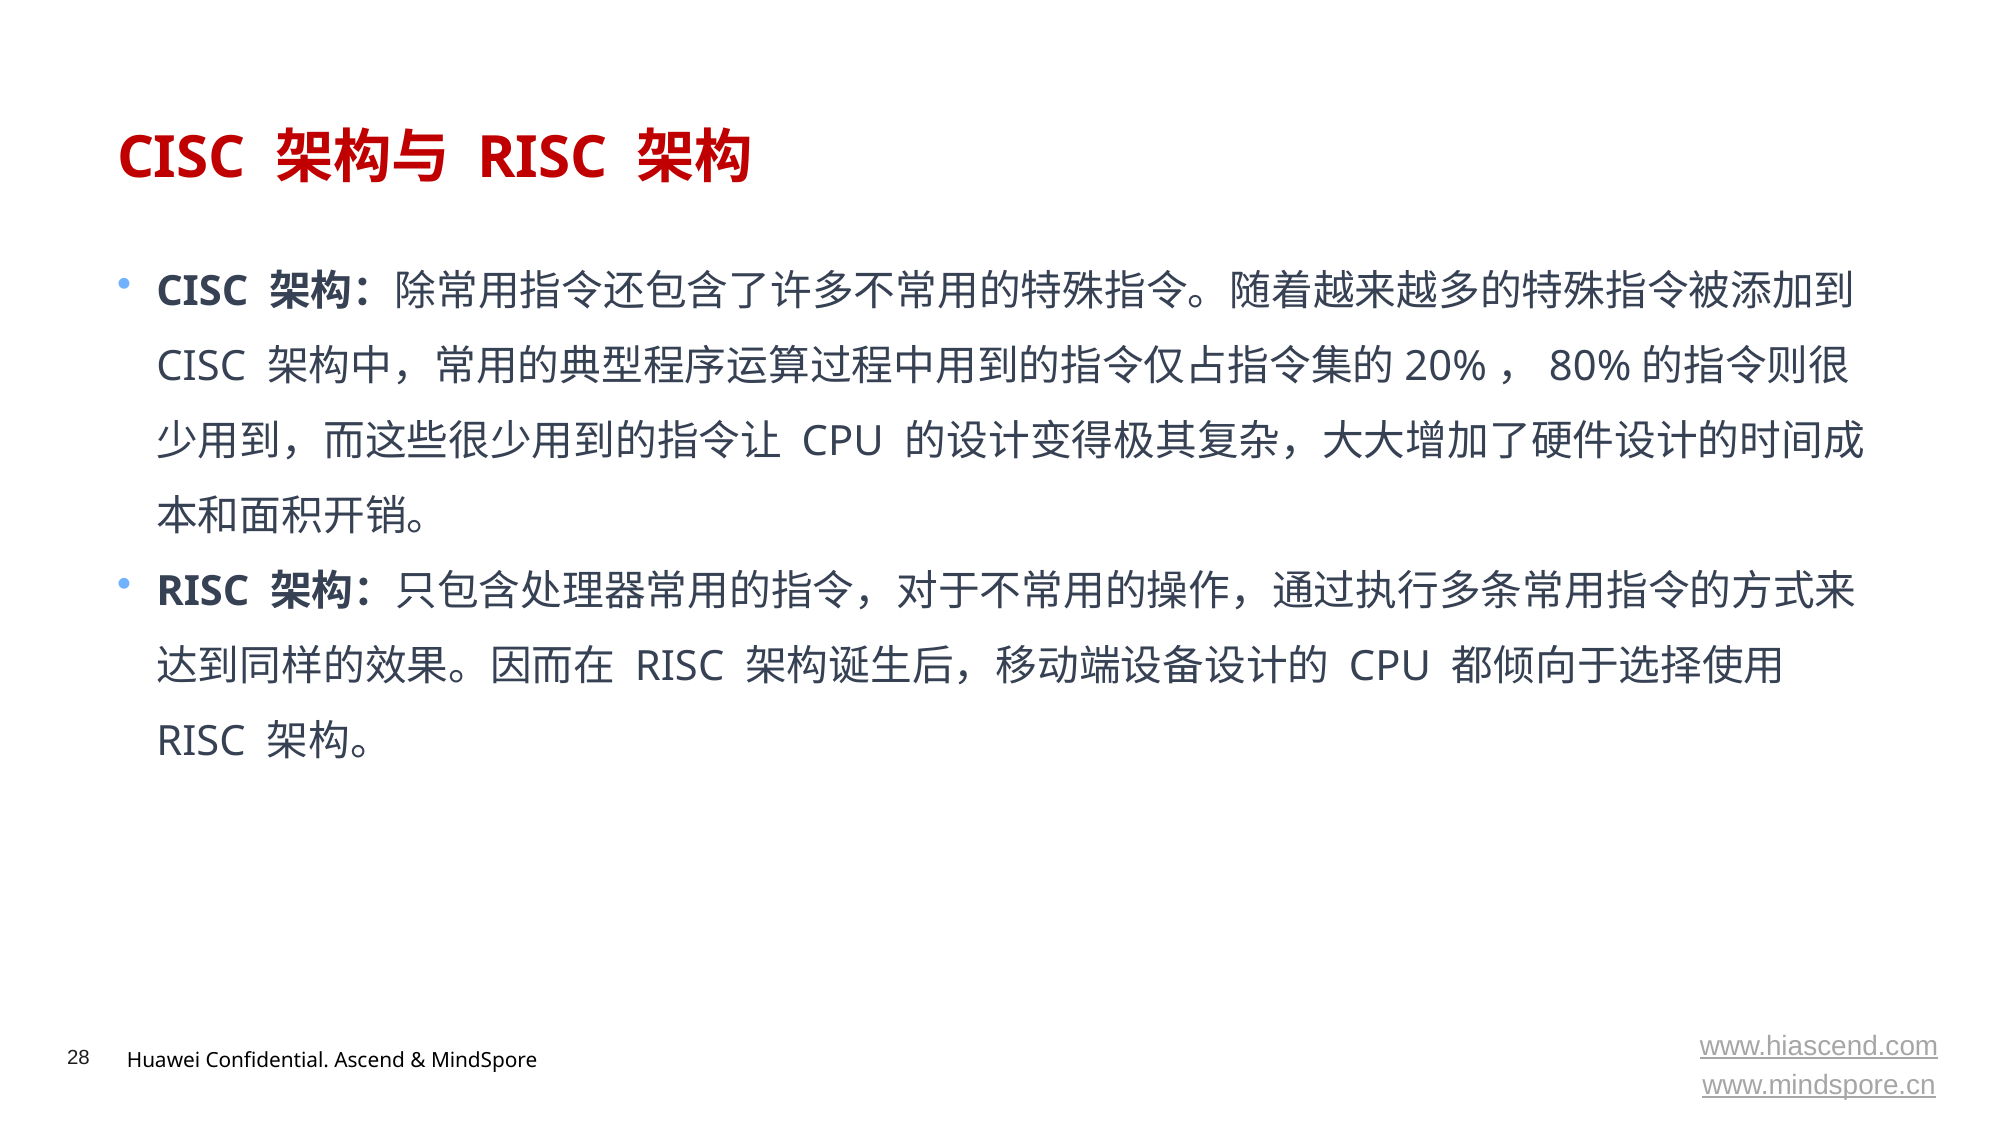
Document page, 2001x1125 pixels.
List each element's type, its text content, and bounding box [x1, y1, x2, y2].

list CISC 架构：除常用指令还包含了许多不常用的特殊指令。随着越来越多的特殊指令被添加到 CISC 架构中，常用的典型程序运算过程中用到的指令仅占指令集的20%，80%的指令则很少用到，而这些很少用到的指令让 CPU 的设计变得极其复杂，大大增加了硬件设计的时间成本和面积开销。 RISC 架构：只包含处理器常用的指令，对于不常用的操作，通过执行多条常用指令的方式来达到同样的效果。因而在 RISC 架构诞生后，移动端设备设计的 CPU 都倾向于选择使用 RISC 架构。 [102, 231, 1901, 988]
title CISC 架构与 RISC 架构 [102, 111, 1901, 209]
